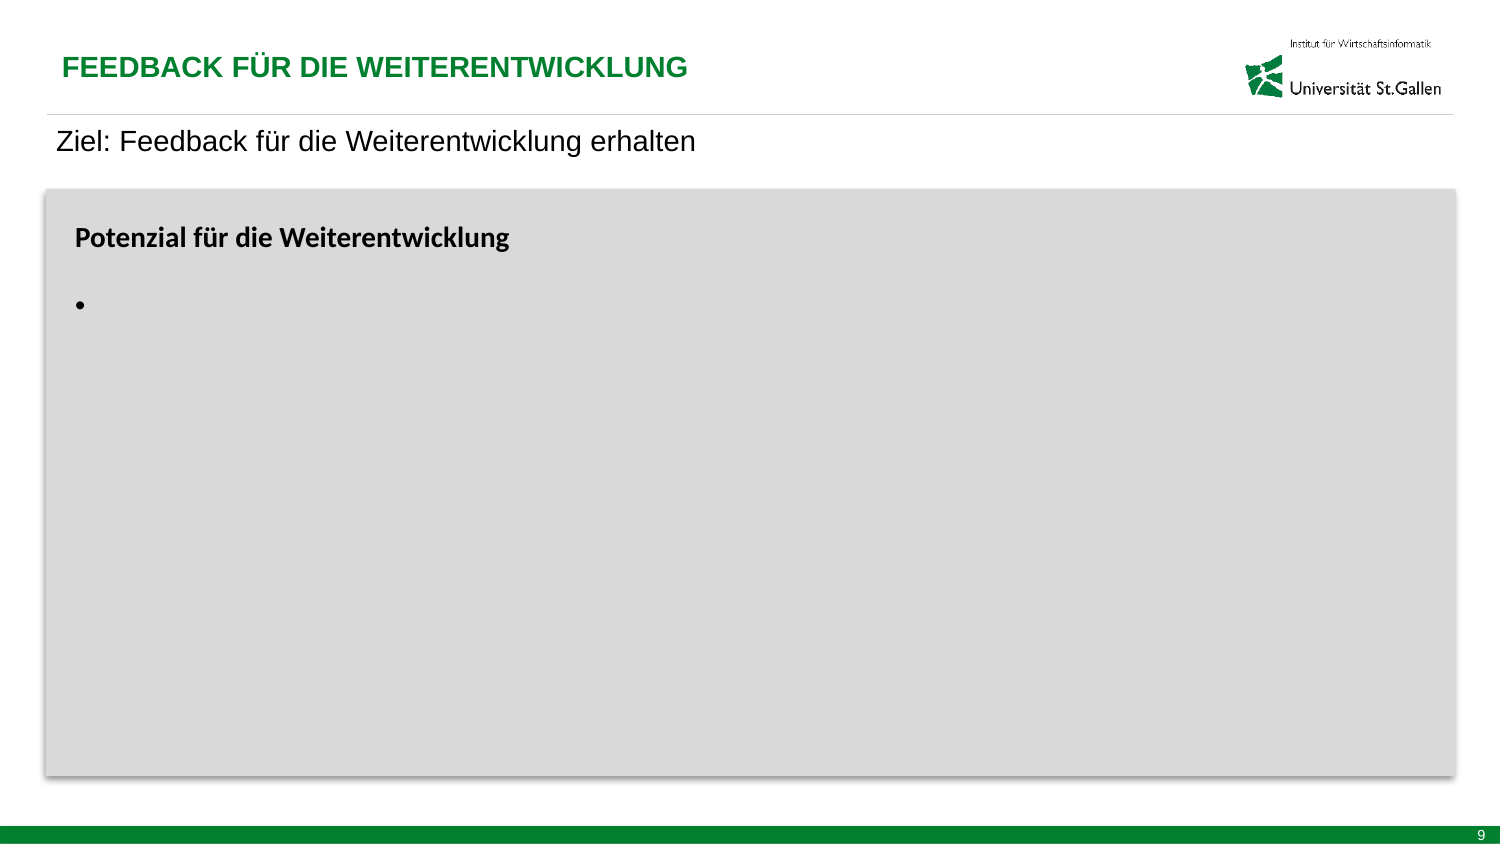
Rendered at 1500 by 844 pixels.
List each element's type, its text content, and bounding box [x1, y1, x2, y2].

text_box Ziel: Feedback für die Weiterentwicklung erhalten [41, 114, 1471, 165]
picture [1242, 35, 1456, 113]
text_box Potenzial für die Weiterentwicklung [45, 188, 1457, 777]
text_box FEEDBACK FÜR DIE WEITERENTWICKLUNG [47, 40, 1229, 91]
